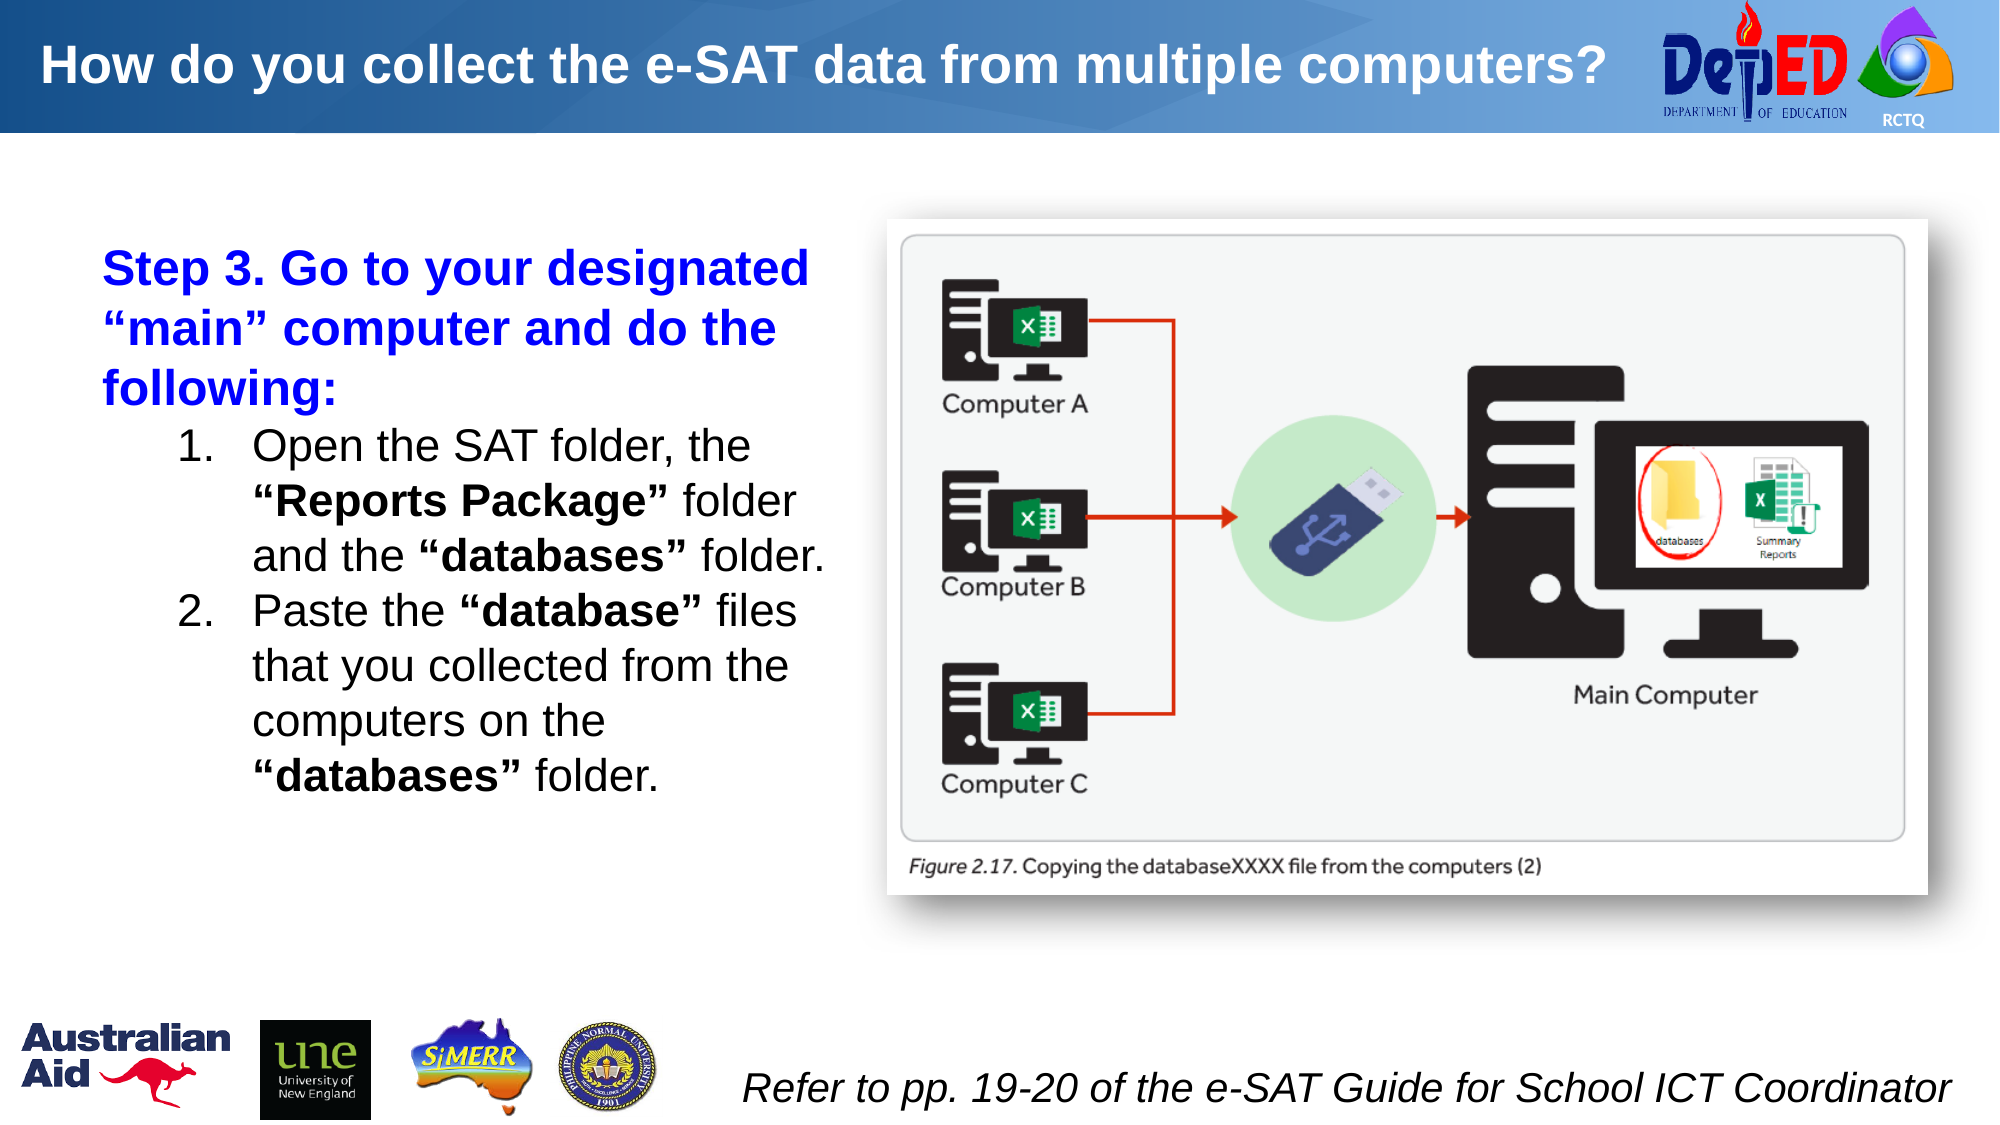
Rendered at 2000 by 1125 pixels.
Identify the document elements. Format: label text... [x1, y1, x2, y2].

picture [391, 994, 663, 1125]
title How do you collect the e-SAT data from multiple computers? [25, 12, 1825, 113]
picture [886, 219, 1928, 896]
text_box Step 3. Go to your designated “main” computer and do the following: Open the SAT folder, the “Reports Package” folder and the “databases” folder. Paste the “database” files that you collected from the computers on the “databases” folder. [87, 228, 879, 808]
picture [1854, 3, 1958, 100]
text_box Refer to pp. 19-20 of the e-SAT Guide for School ICT Coordinator [724, 1053, 1970, 1119]
picture [21, 1023, 230, 1108]
picture [1663, 0, 1847, 122]
picture [260, 1020, 371, 1120]
text_box [74, 224, 879, 362]
